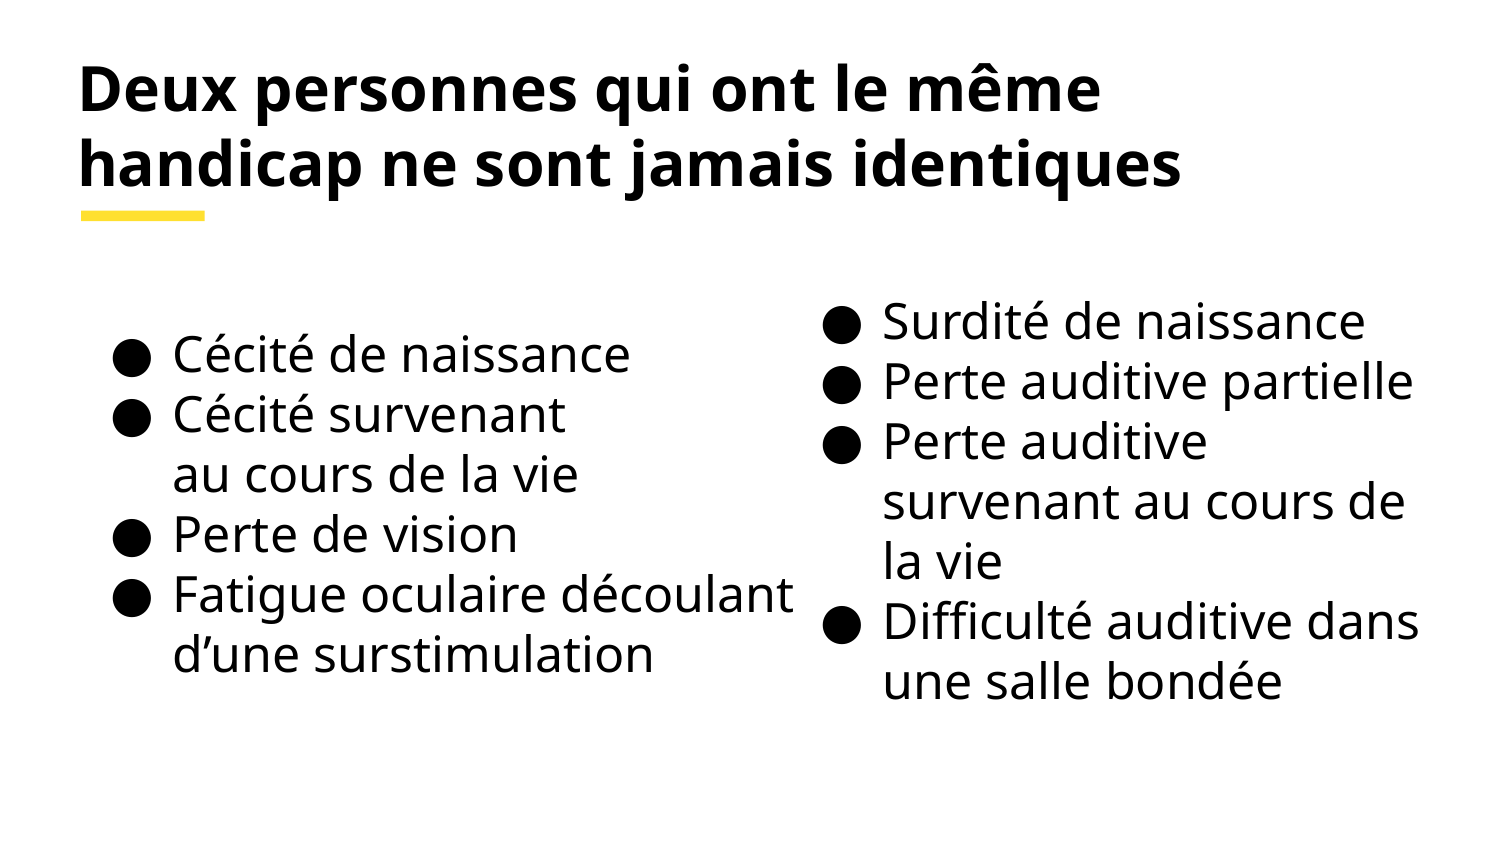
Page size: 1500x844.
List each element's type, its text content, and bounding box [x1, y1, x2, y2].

title Deux personnes qui ont le même handicap ne sont jamais identiques [62, 34, 1324, 112]
list Surdité de naissance Perte auditive partielle Perte auditive survenant au cours de la vie Difficulté auditive dans une salle bondée [792, 189, 1449, 750]
subtitle Cécité de naissance Cécité survenant au cours de la vie Perte de vision Fatigue oculaire découlant d’une surstimulation [82, 247, 1035, 779]
